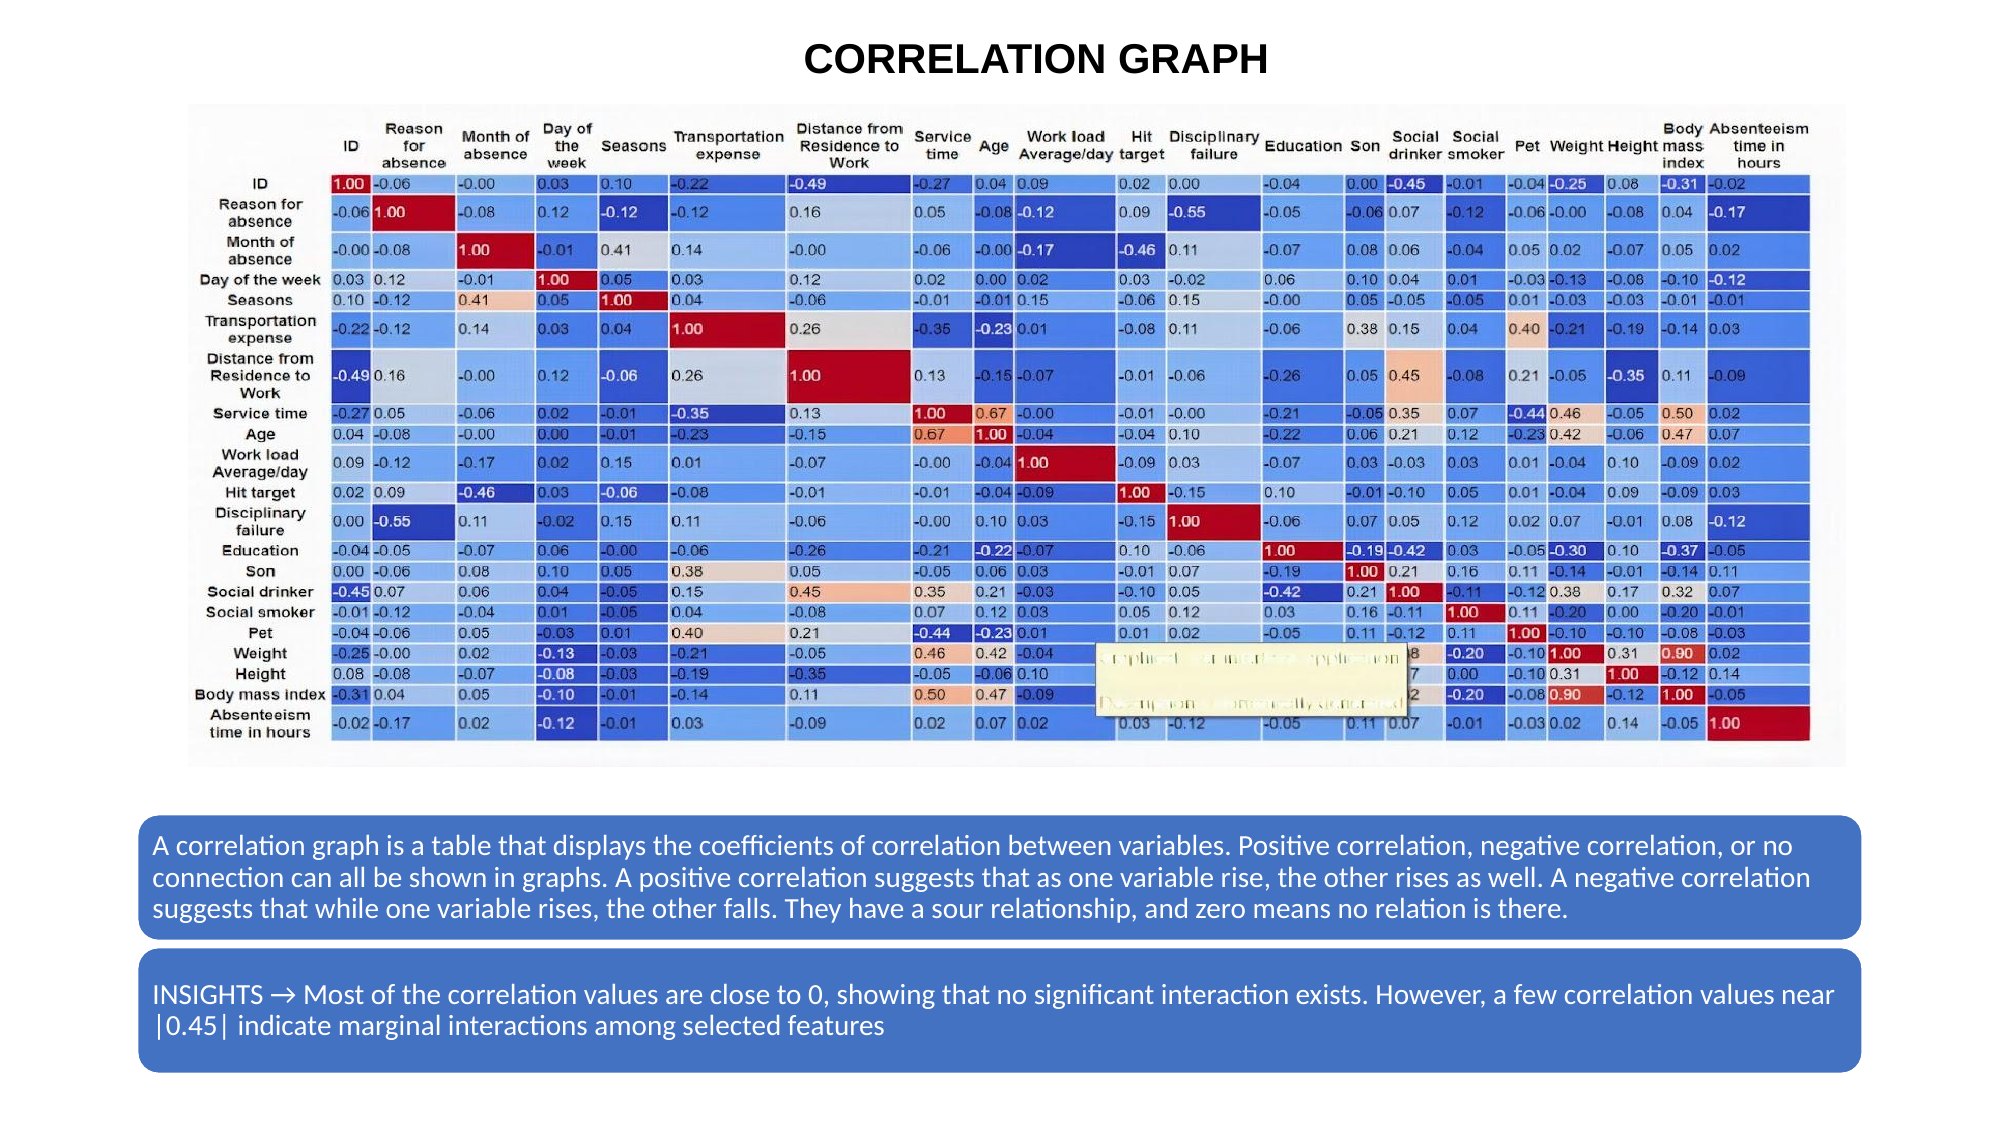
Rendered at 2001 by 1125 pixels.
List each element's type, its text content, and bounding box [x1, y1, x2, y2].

picture [188, 104, 1846, 767]
title CORRELATION GRAPH [137, 27, 1863, 134]
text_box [137, 814, 1863, 1074]
